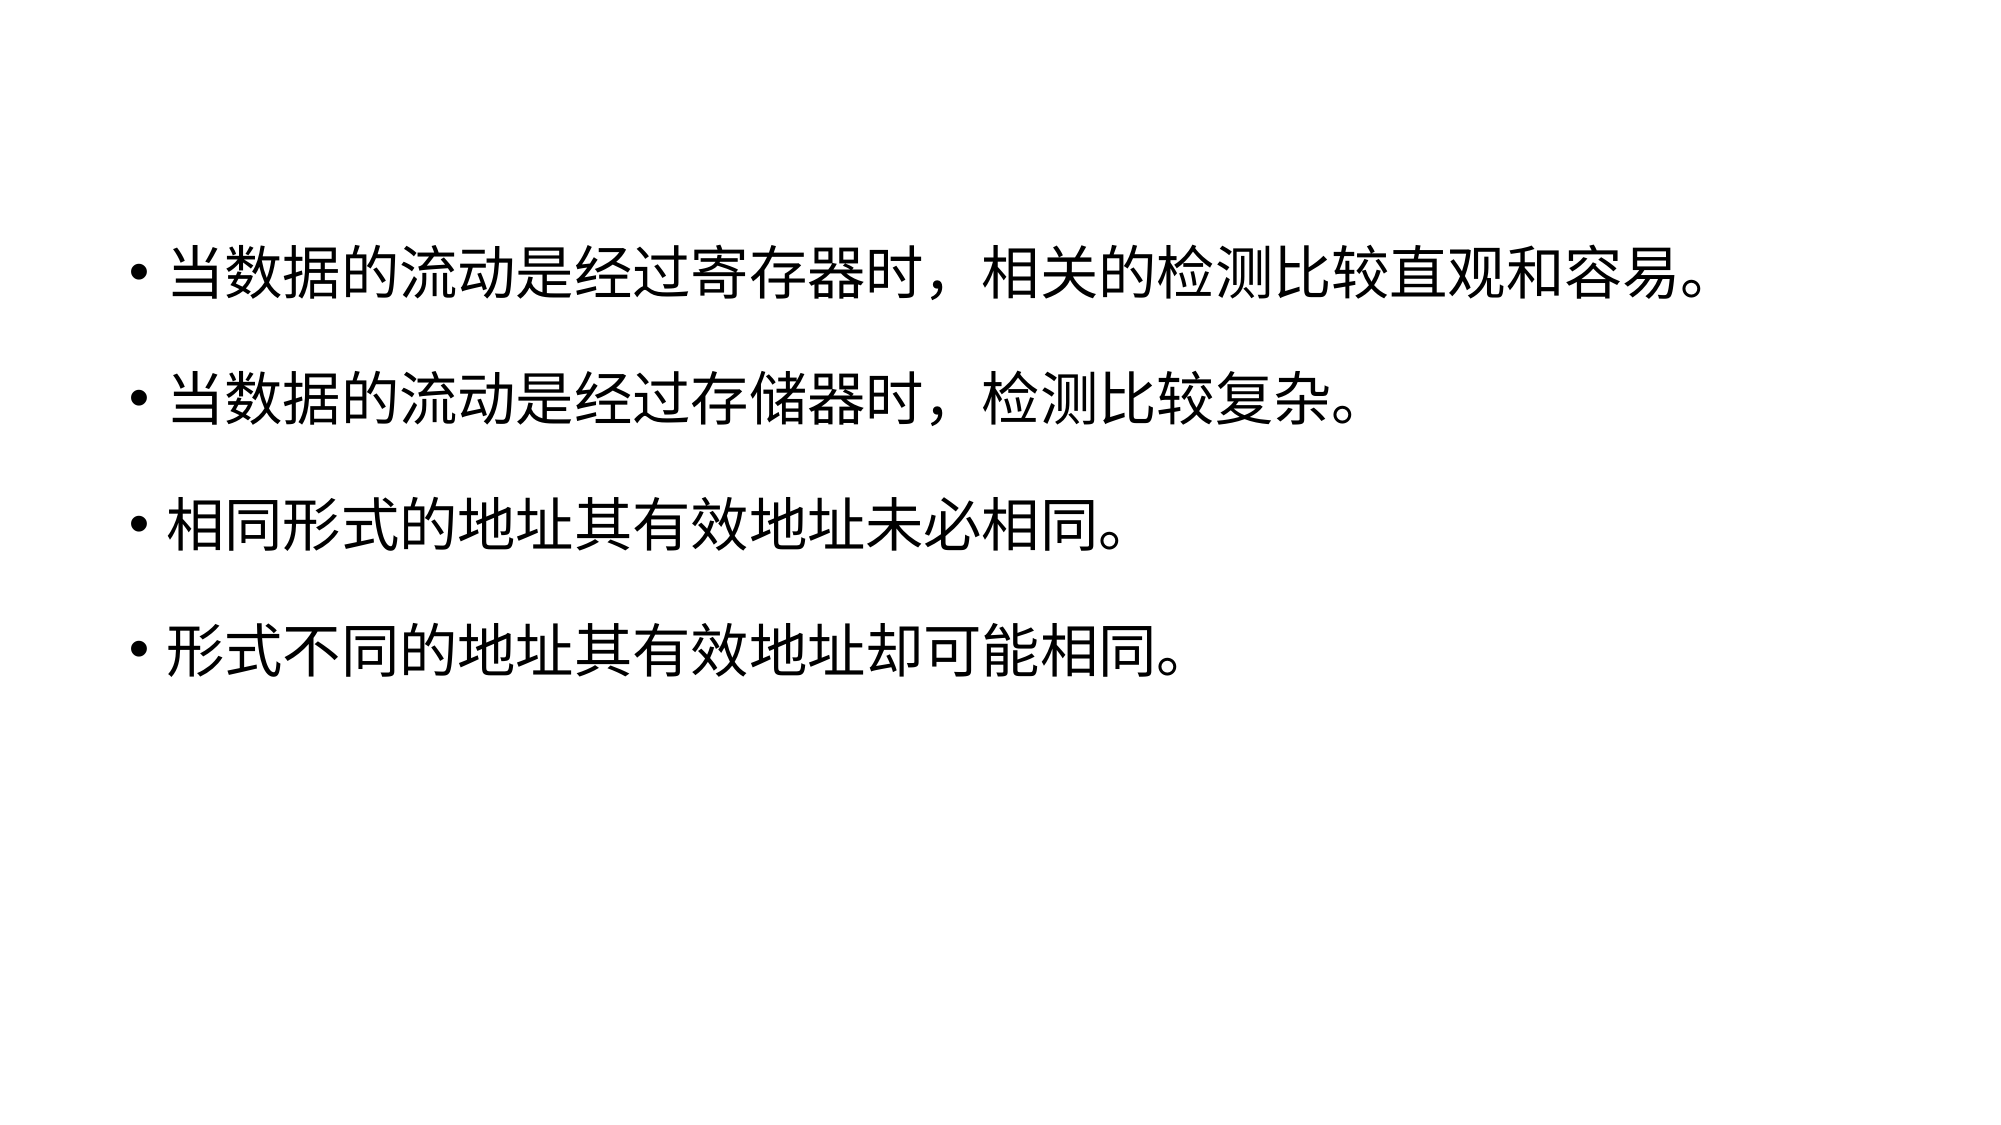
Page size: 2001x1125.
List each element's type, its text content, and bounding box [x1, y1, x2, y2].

list 当数据的流动是经过寄存器时，相关的检测比较直观和容易。 当数据的流动是经过存储器时，检测比较复杂。 相同形式的地址其有效地址未必相同。 形式不同的地址其有效地址却可能相同。 [114, 194, 1863, 1014]
